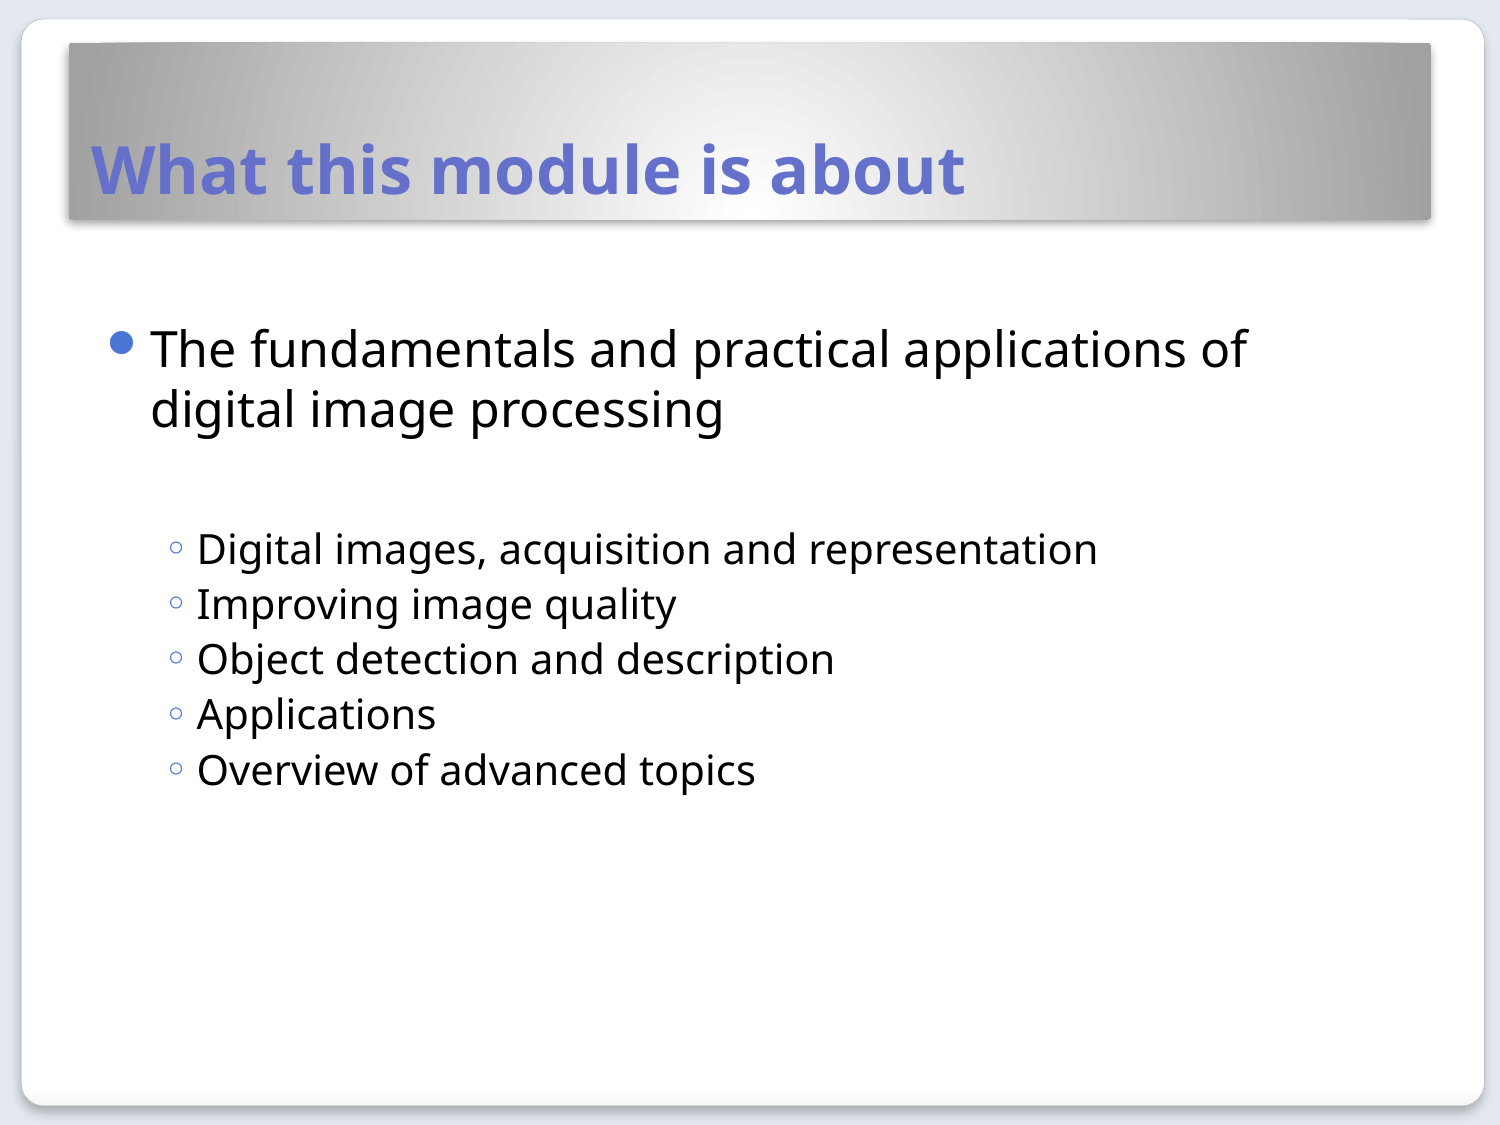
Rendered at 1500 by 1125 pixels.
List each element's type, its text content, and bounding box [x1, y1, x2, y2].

list The fundamentals and practical applications of digital image processing Digital images, acquisition and representation Improving image quality Object detection and description Applications Overview of advanced topics [76, 302, 1420, 1047]
title What this module is about [76, 42, 1420, 216]
